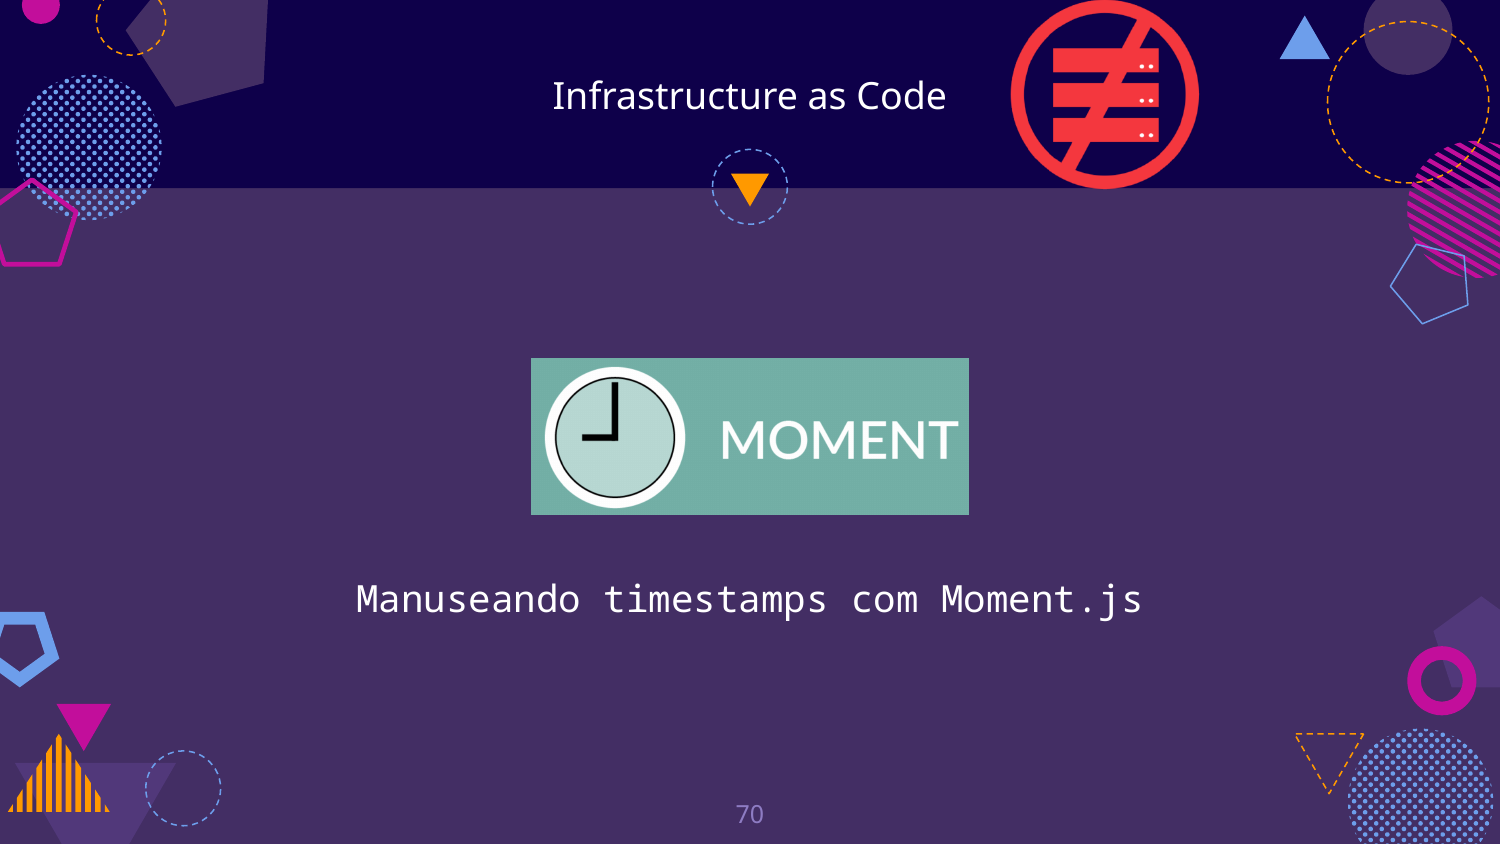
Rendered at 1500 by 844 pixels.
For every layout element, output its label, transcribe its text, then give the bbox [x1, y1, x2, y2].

list Manuseando timestamps com Moment.js [287, 560, 1213, 658]
title Infrastructure as Code [335, 0, 1000, 189]
picture [530, 358, 969, 515]
slide_number ‹#› [705, 783, 795, 844]
picture [1005, 0, 1203, 193]
